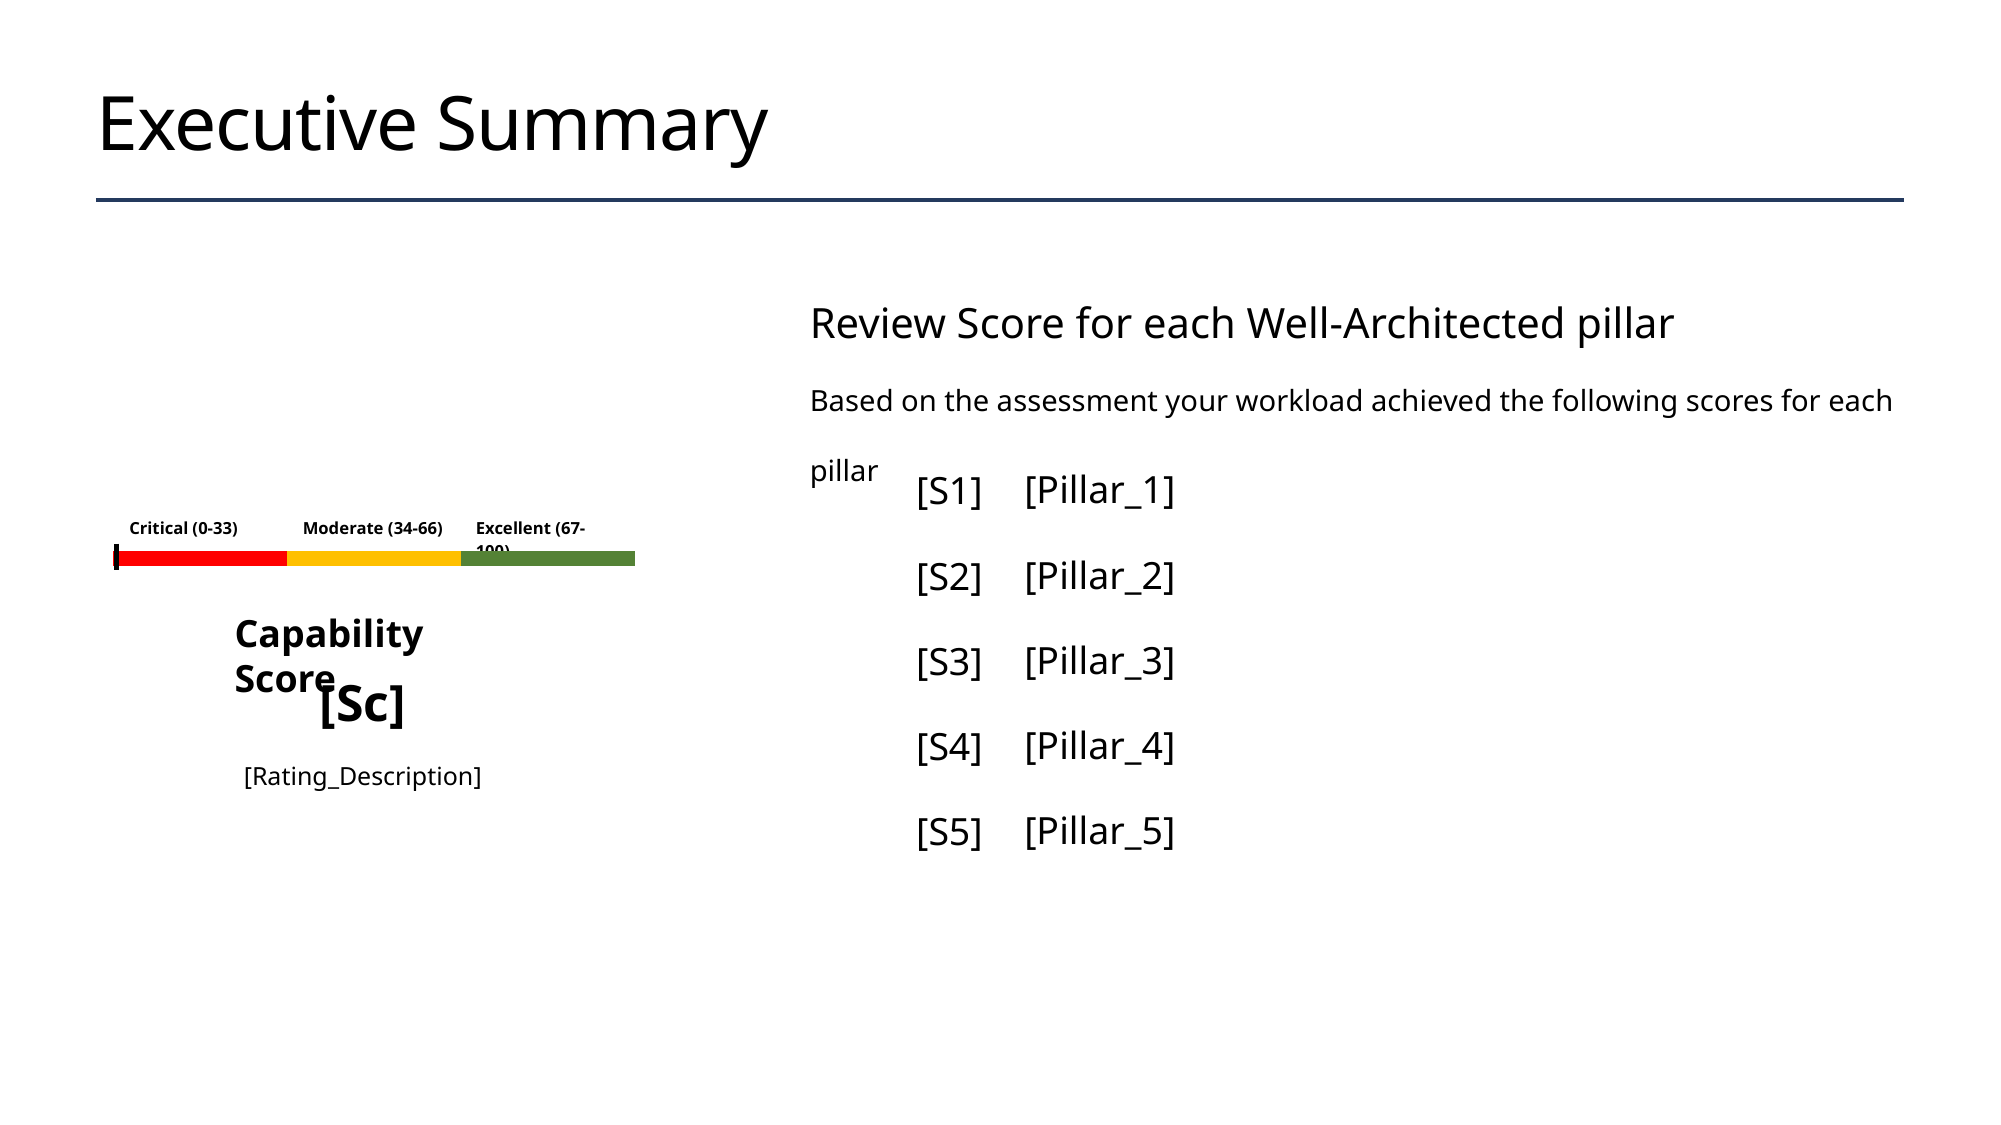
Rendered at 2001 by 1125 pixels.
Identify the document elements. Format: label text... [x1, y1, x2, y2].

text_box [Rating_Description] [77, 752, 649, 798]
text_box [Pillar_5] [1009, 799, 1792, 860]
table_header Moderate (34-66) [288, 509, 461, 552]
table_header Excellent (67-100) [461, 509, 634, 564]
text_box [S3] [901, 630, 1008, 691]
table_header Critical (0-33) [114, 509, 288, 564]
text_box [S5] [901, 800, 1008, 861]
text_box [Pillar_2] [1009, 544, 1792, 605]
text_box Capability Score [219, 602, 534, 708]
text_box [S4] [901, 715, 1008, 776]
text_box [S1] [901, 495, 1008, 520]
title Executive Summary [96, 75, 1904, 166]
text_box [288, 552, 461, 566]
text_box [462, 552, 634, 566]
text_box Review Score for each Well-Architected pillar Based on the assessment your workload achieved the following scores for each pillar [795, 289, 1944, 495]
text_box [Pillar_3] [1009, 629, 1792, 690]
text_box [Pillar_4] [1009, 714, 1792, 775]
text_box [Sc] [273, 708, 453, 739]
text_box [S2] [901, 545, 1008, 606]
text_box [Pillar_1] [1009, 495, 1792, 519]
